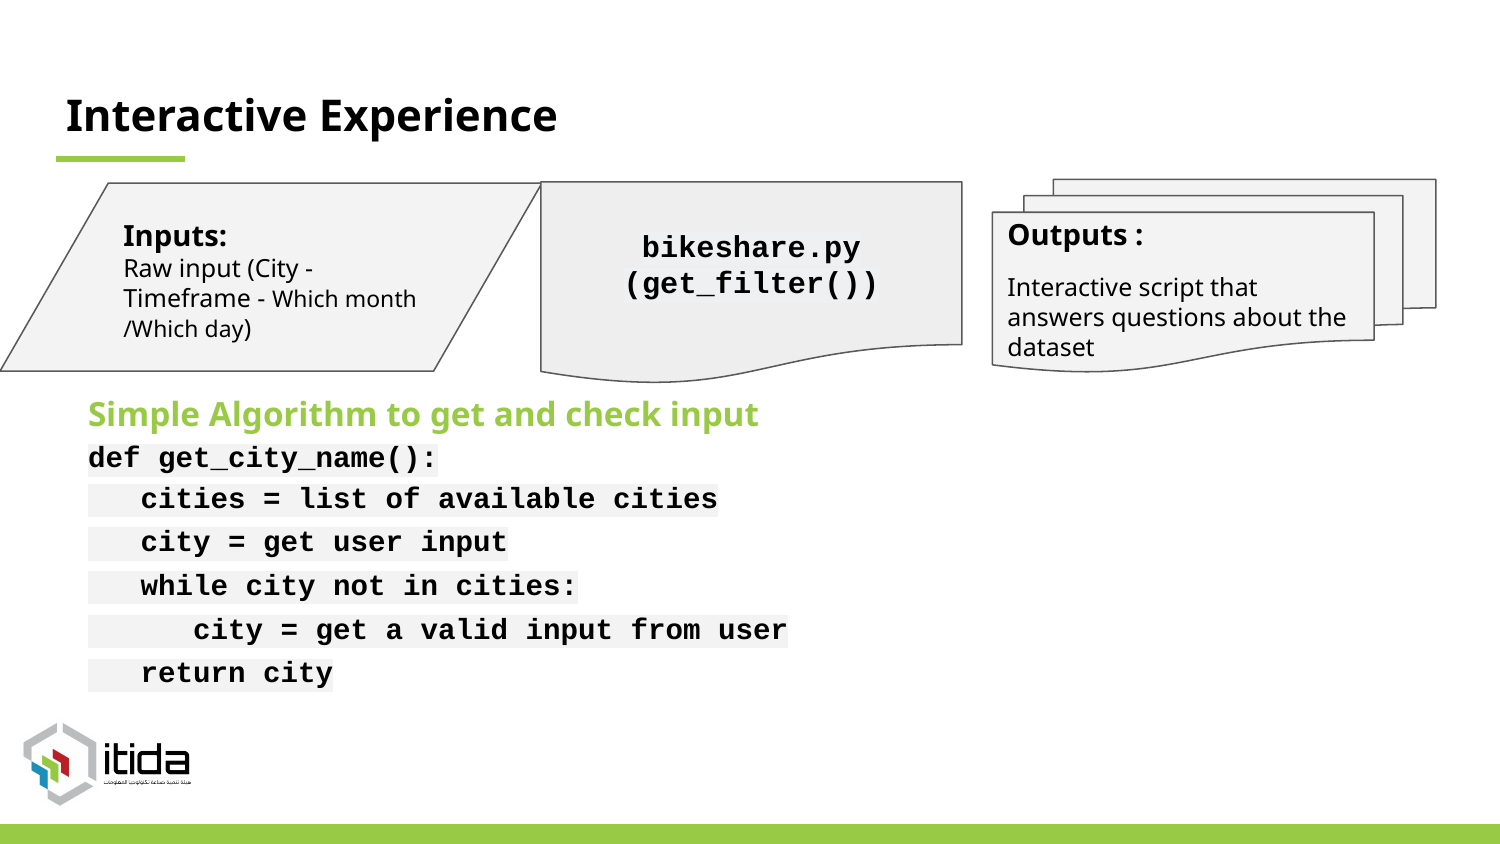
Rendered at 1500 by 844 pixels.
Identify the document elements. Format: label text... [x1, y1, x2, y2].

picture [19, 716, 192, 812]
text_box bikeshare.py (get_filter()) [540, 181, 962, 372]
text_box Inputs: Raw input (City - Timeframe - Which month /Which day) [0, 183, 540, 372]
text_box Outputs : Interactive script that answers questions about the dataset [992, 179, 1436, 372]
text_box Simple Algorithm to get and check input def get_city_name(): cities = list of available cities city = get user input while city not in cities: city = get a valid input from user return city [73, 372, 1449, 708]
title Interactive Experience [51, 72, 1449, 167]
text_box [0, 825, 1500, 844]
